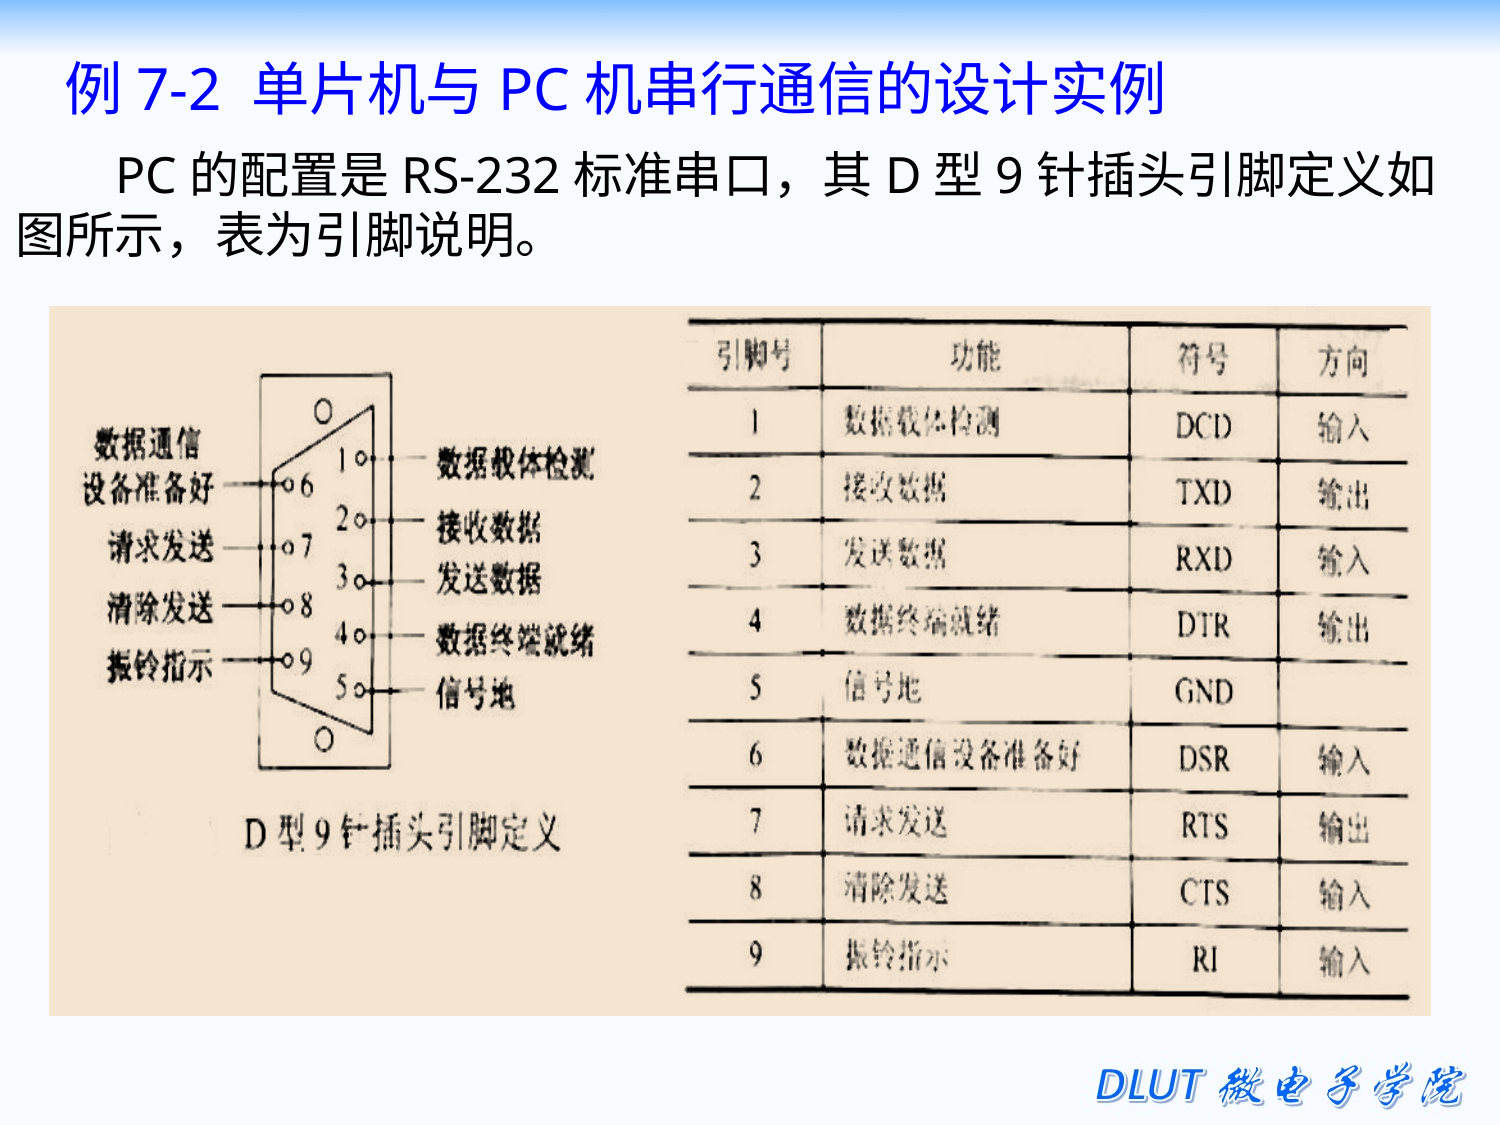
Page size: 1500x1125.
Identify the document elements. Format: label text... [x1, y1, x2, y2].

picture [0, 0, 1500, 1125]
text_box 例7-2 单片机与PC机串行通信的设计实例 [49, 52, 1356, 135]
text_box PC的配置是RS-232标准串口，其D型9针插头引脚定义如图所示，表为引脚说明。 [0, 135, 1465, 286]
